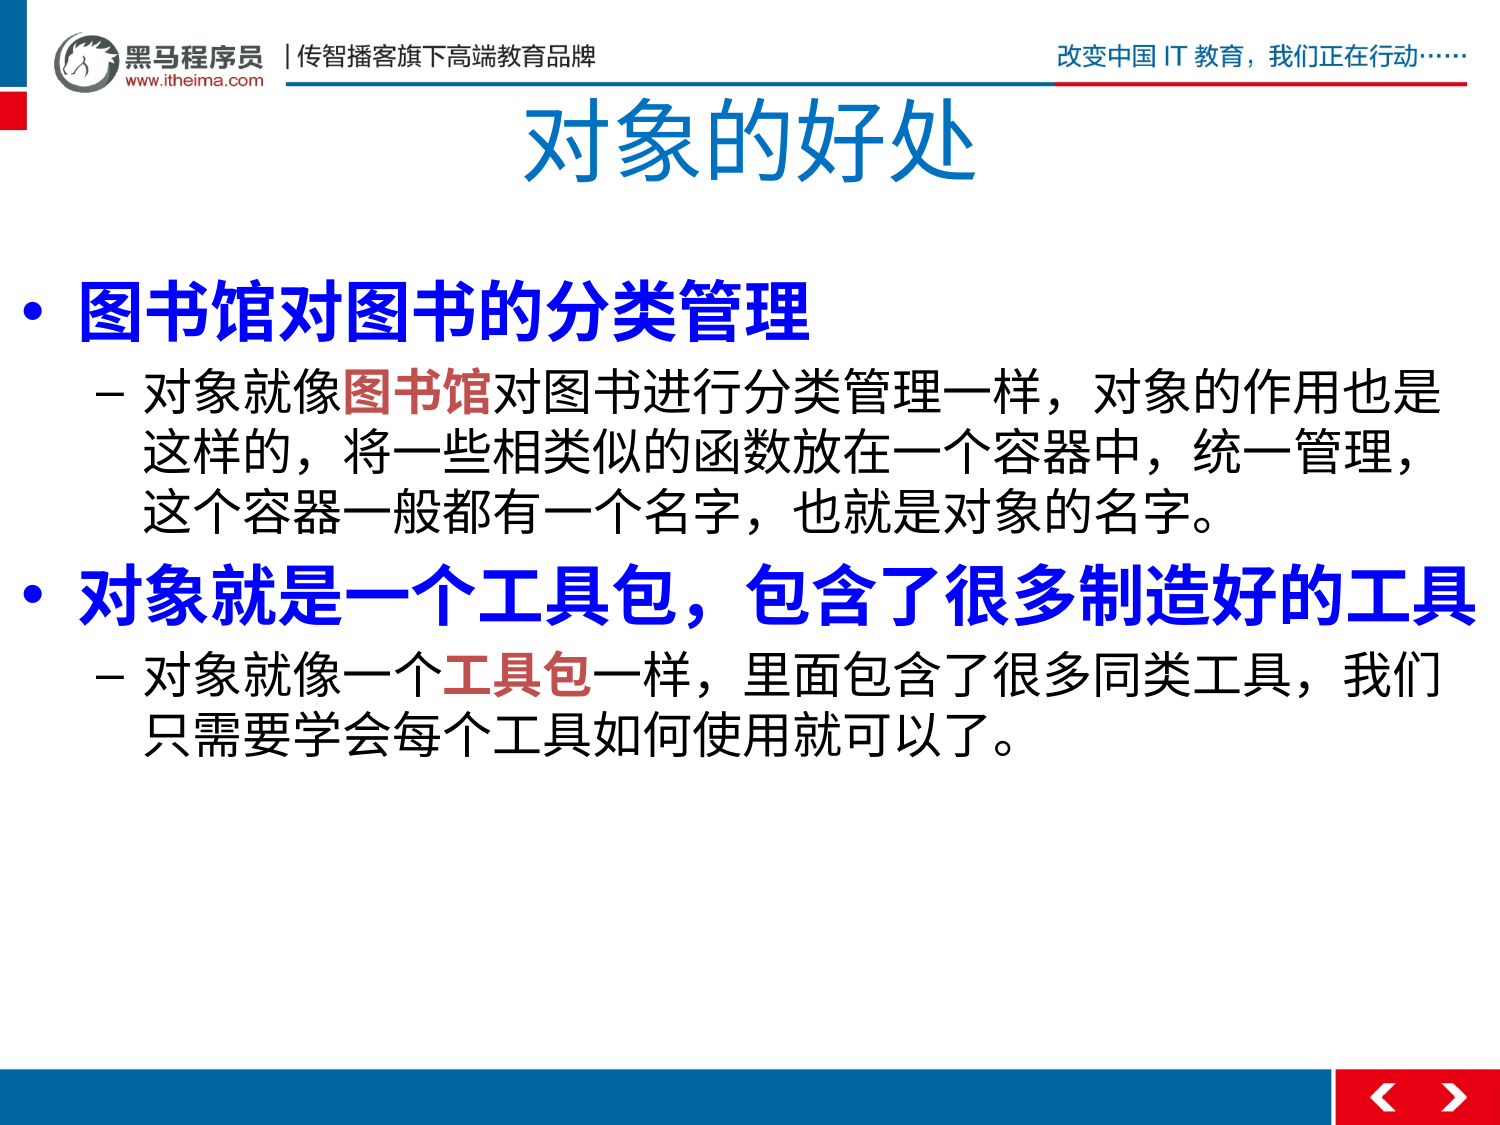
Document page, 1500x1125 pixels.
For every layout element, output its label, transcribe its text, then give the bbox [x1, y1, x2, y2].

slide_number [75, 1042, 425, 1103]
title 对象的好处 [75, 45, 1425, 233]
picture [0, 0, 1500, 1125]
list 图书馆对图书的分类管理 对象就像图书馆对图书进行分类管理一样，对象的作用也是这样的，将一些相类似的函数放在一个容器中，统一管理，这个容器一般都有一个名字，也就是对象的名字。 对象就是一个工具包，包含了很多制造好的工具 对象就像一个工具包一样，里面包含了很多同类工具，我们只需要学会每个工具如何使用就可以了。 [5, 262, 1495, 1005]
